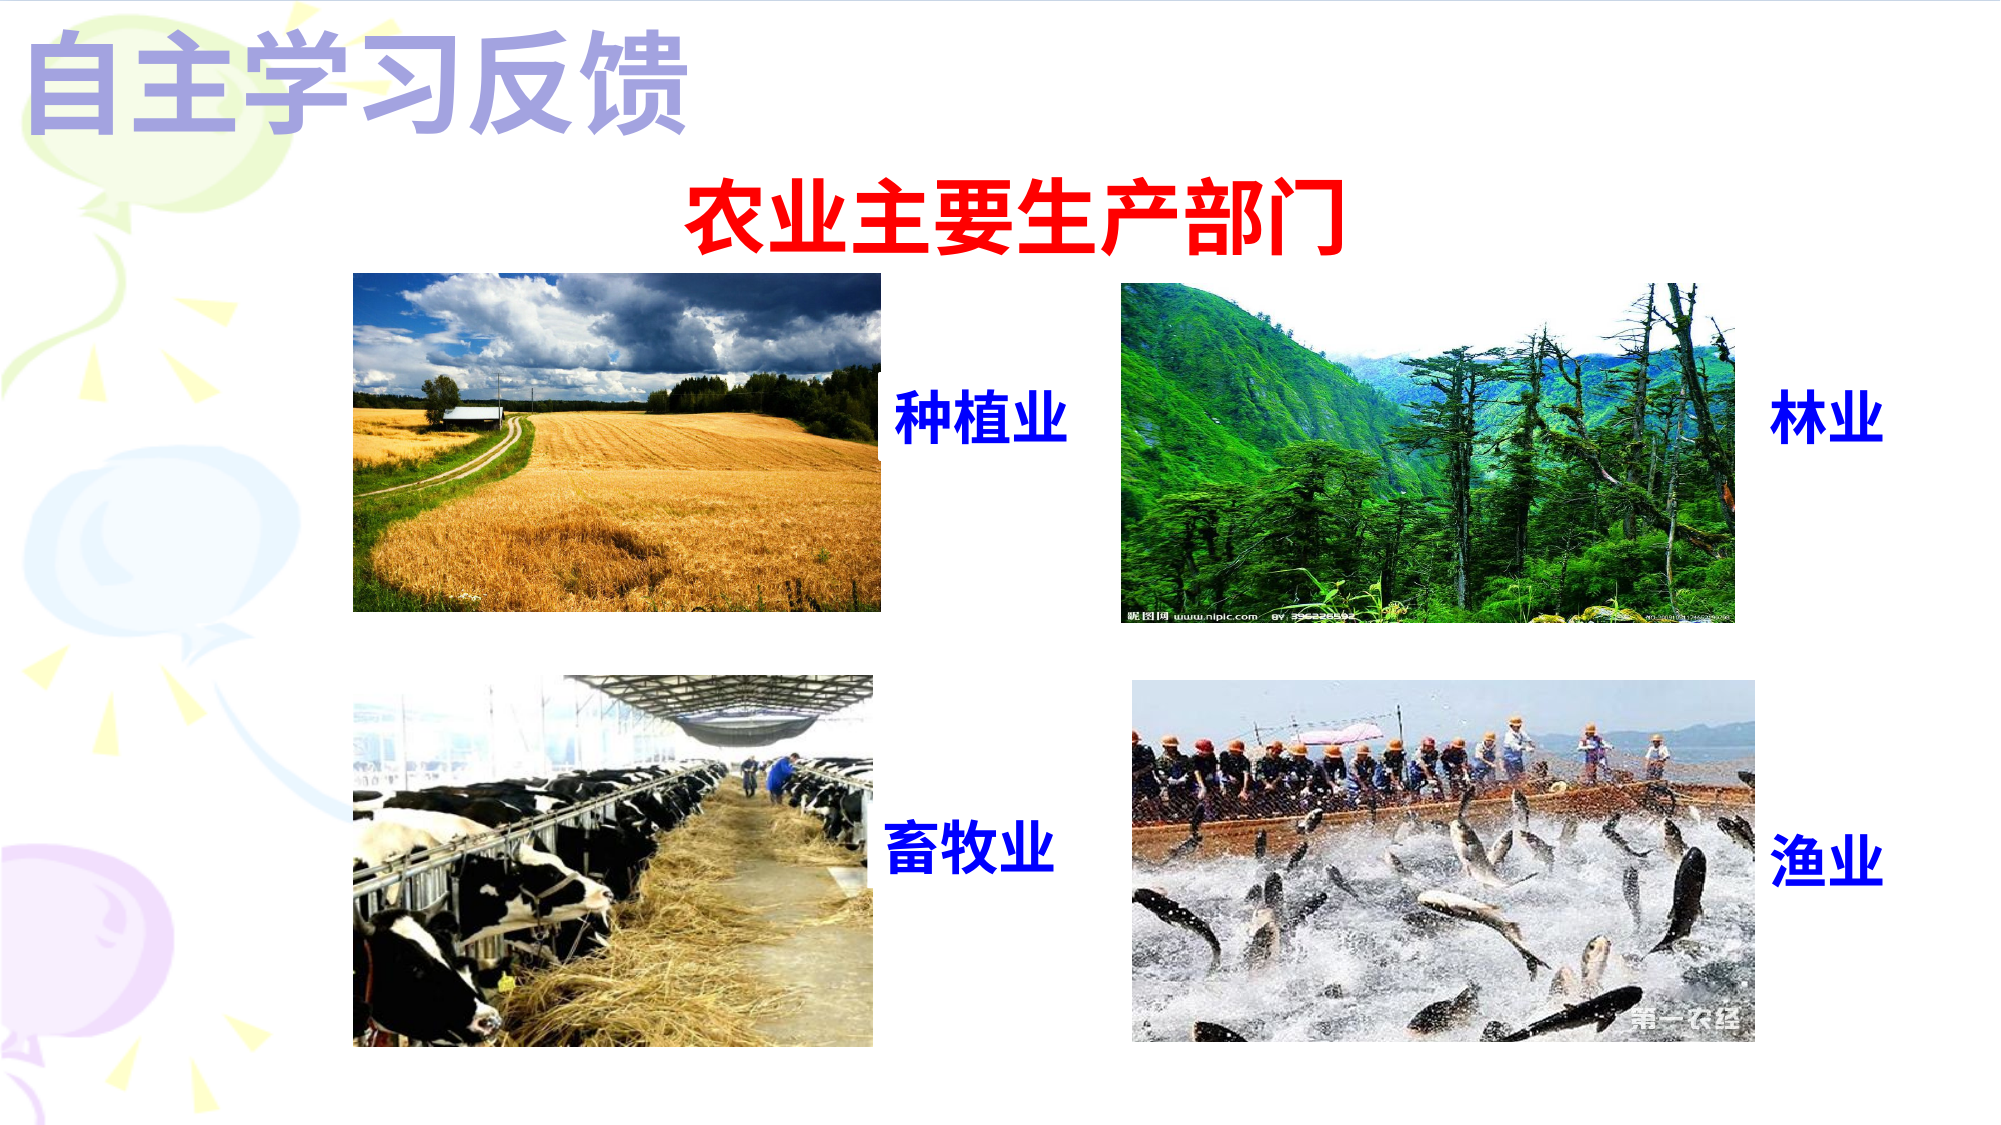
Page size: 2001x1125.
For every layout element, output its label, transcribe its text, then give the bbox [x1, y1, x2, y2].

text_box 种植业 [885, 372, 1116, 461]
text_box 自主学习反馈 [0, 5, 706, 156]
text_box 农业主要生产部门 [668, 157, 1384, 273]
picture [0, 0, 2001, 1125]
text_box 畜牧业 [876, 801, 1116, 890]
text_box 林业 [1753, 372, 1928, 461]
text_box 渔业 [1760, 816, 2000, 905]
